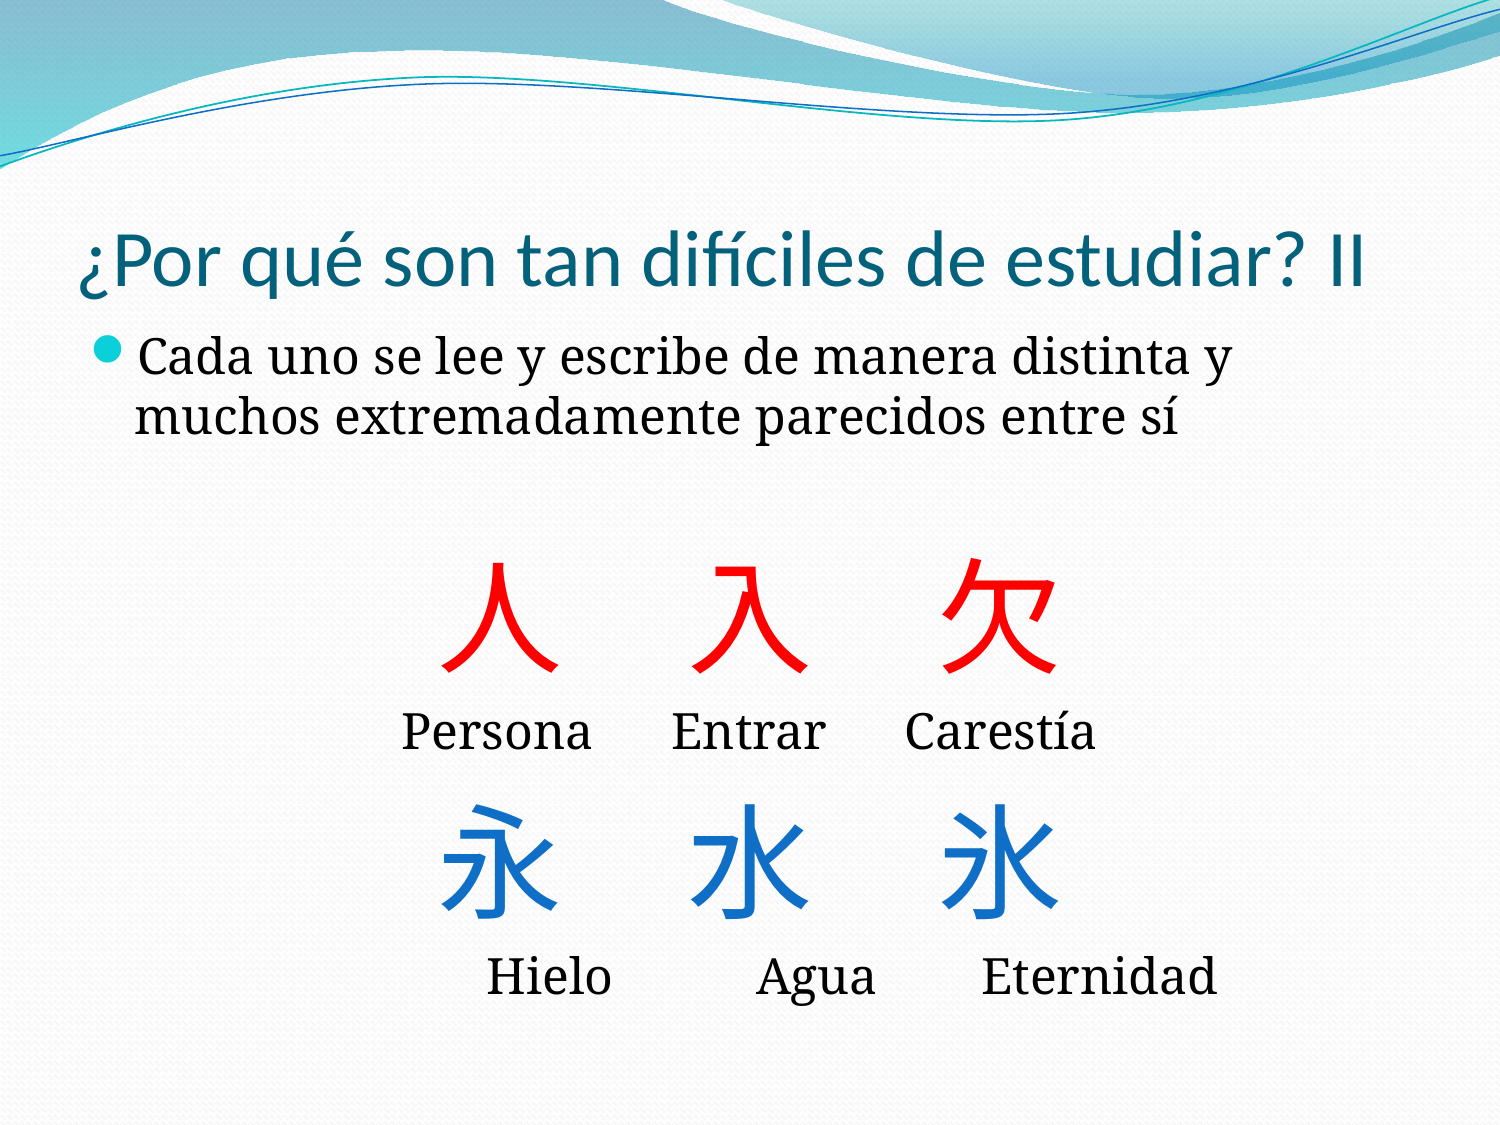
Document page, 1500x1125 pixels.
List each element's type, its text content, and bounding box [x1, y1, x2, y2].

list Cada uno se lee y escribe de manera distinta y muchos extremadamente parecidos entre sí 人 入 欠 Persona Entrar Carestía 永 水 氷 Hielo Agua Eternidad [75, 317, 1425, 1038]
title ¿Por qué son tan difíciles de estudiar? II [75, 115, 1425, 303]
